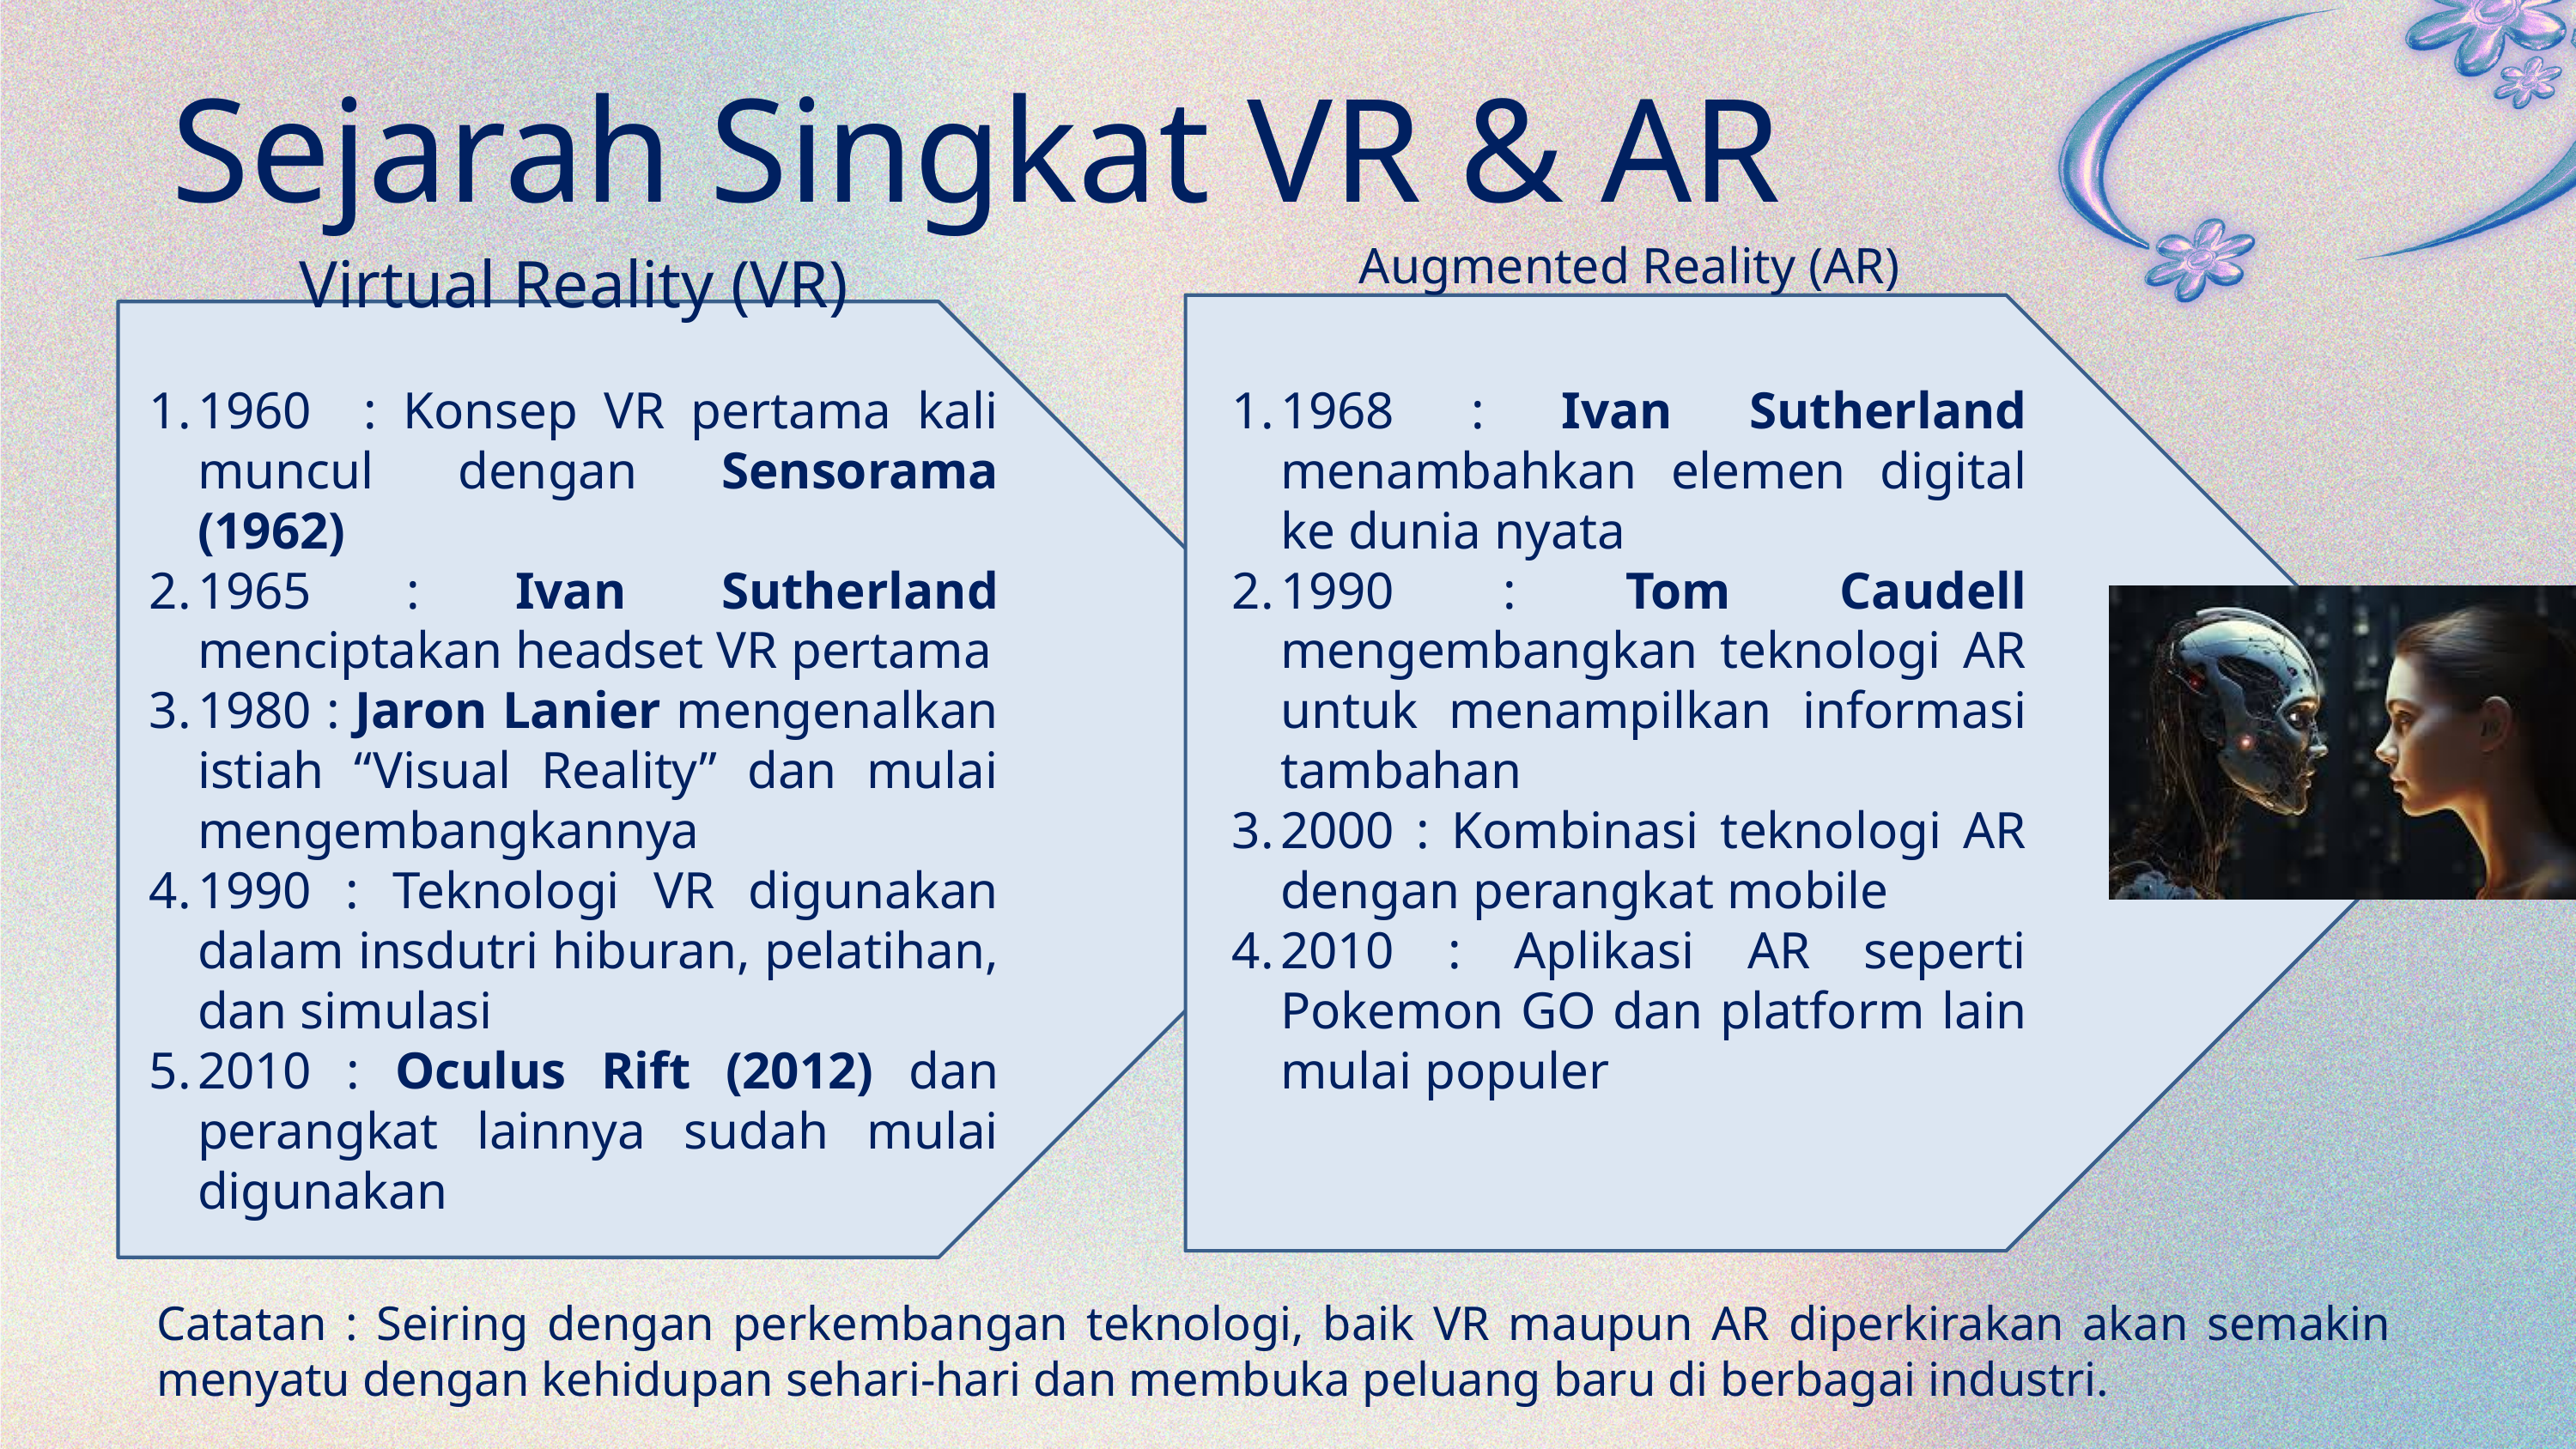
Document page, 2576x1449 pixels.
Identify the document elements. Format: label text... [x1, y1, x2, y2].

picture [2108, 585, 2576, 900]
text_box [1183, 293, 2354, 1253]
text_box 1960 : Konsep VR pertama kali muncul dengan Sensorama (1962) 1965 : Ivan Sutherland menciptakan headset VR pertama 1980 : Jaron Lanier mengenalkan istiah “Visual Reality” dan mulai mengembangkannya 1990 : Teknologi VR digunakan dalam insdutri hiburan, pelatihan, dan simulasi 2010 : Oculus Rift (2012) dan perangkat lainnya sudah mulai digunakan [136, 372, 1012, 1226]
text_box Augmented Reality (AR) [1336, 228, 1923, 355]
text_box [2038, 0, 2576, 322]
text_box [116, 300, 1183, 1259]
text_box [0, 0, 2576, 1449]
text_box Catatan : Seiring dengan perkembangan teknologi, baik VR maupun AR diperkirakan akan semakin menyatu dengan kehidupan sehari-hari dan membuka peluang baru di berbagai industri. [156, 1294, 2394, 1406]
text_box Virtual Reality (VR) [280, 237, 867, 364]
text_box 1968 : Ivan Sutherland menambahkan elemen digital ke dunia nyata 1990 : Tom Caudell mengembangkan teknologi AR untuk menampilkan informasi tambahan 2000 : Kombinasi teknologi AR dengan perangkat mobile 2010 : Aplikasi AR seperti Pokemon GO dan platform lain mulai populer [1219, 372, 2039, 1106]
text_box Sejarah Singkat VR & AR [171, 58, 2097, 231]
